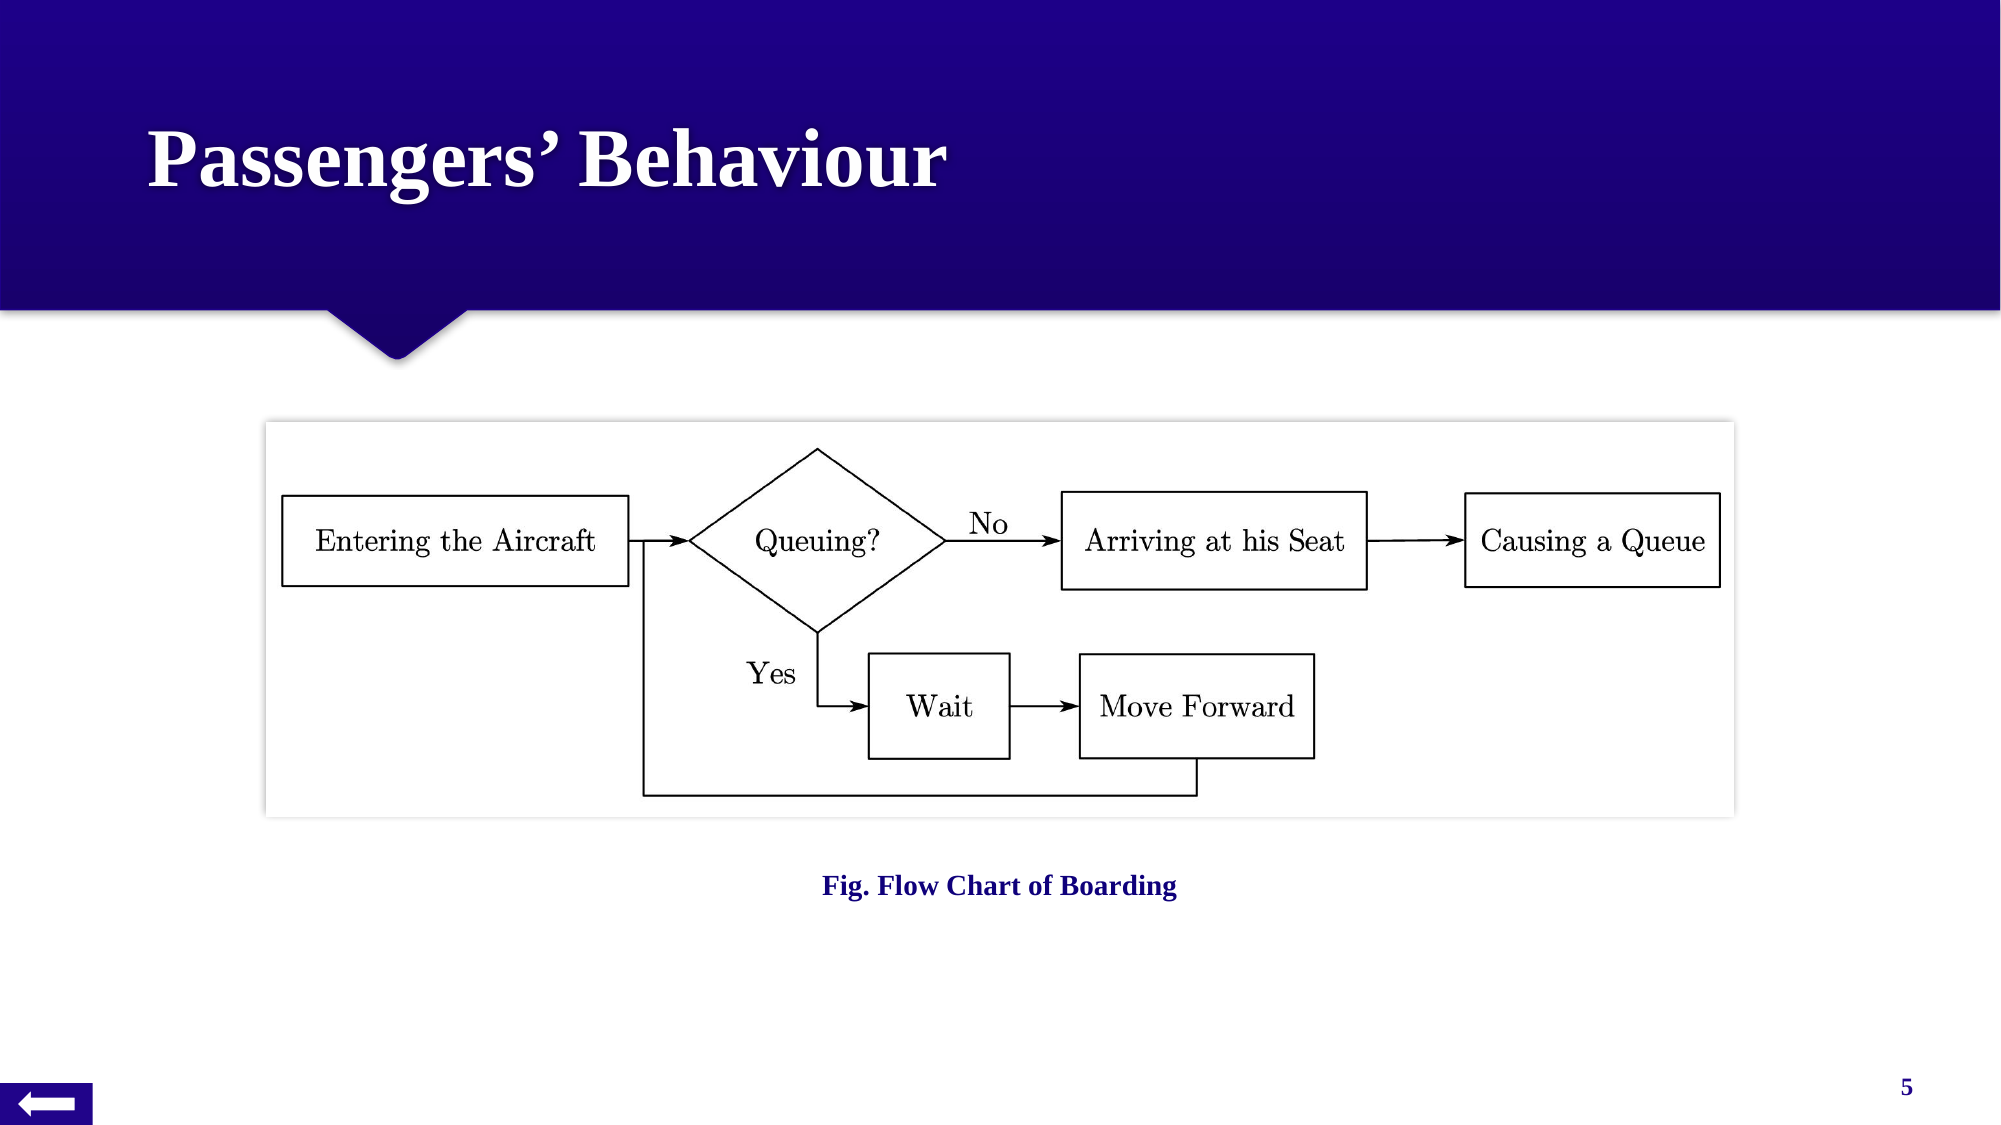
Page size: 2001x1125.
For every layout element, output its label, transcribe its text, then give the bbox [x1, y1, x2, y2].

title Passengers’ Behaviour [132, 73, 1868, 233]
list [266, 422, 1734, 817]
text_box [0, 1081, 95, 1125]
text_box Fig. Flow Chart of Boarding [652, 858, 1348, 909]
text_box 5 [1885, 1062, 2000, 1108]
